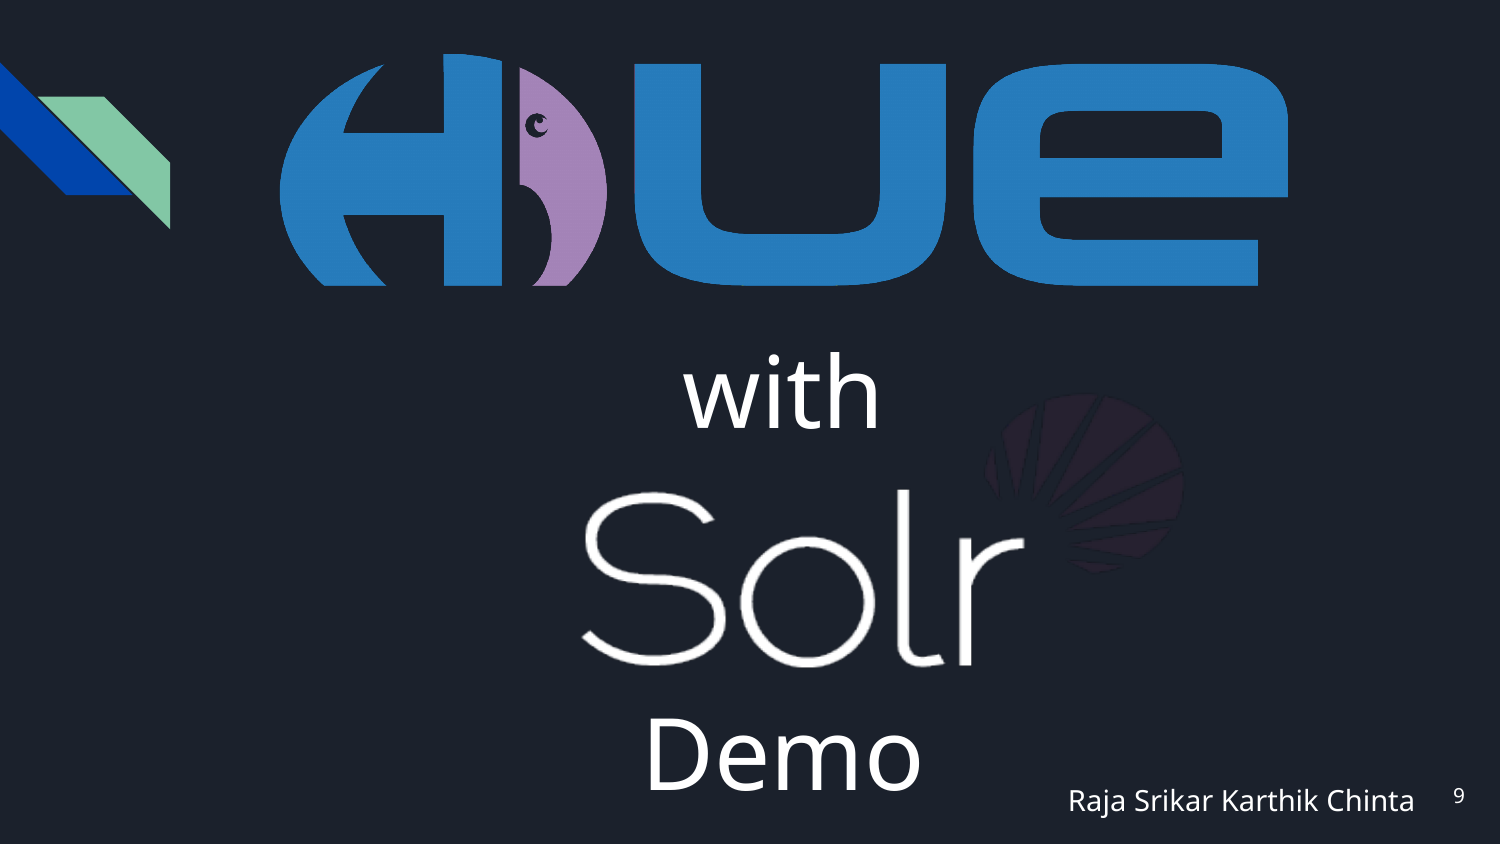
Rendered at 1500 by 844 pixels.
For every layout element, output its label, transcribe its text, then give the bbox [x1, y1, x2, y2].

picture [575, 388, 1190, 677]
picture [279, 54, 1288, 286]
text_box Raja Srikar Karthik Chinta [1053, 774, 1447, 825]
text_box with [475, 313, 1092, 464]
slide_number 9 [1389, 764, 1480, 830]
title Demo [475, 675, 1092, 826]
